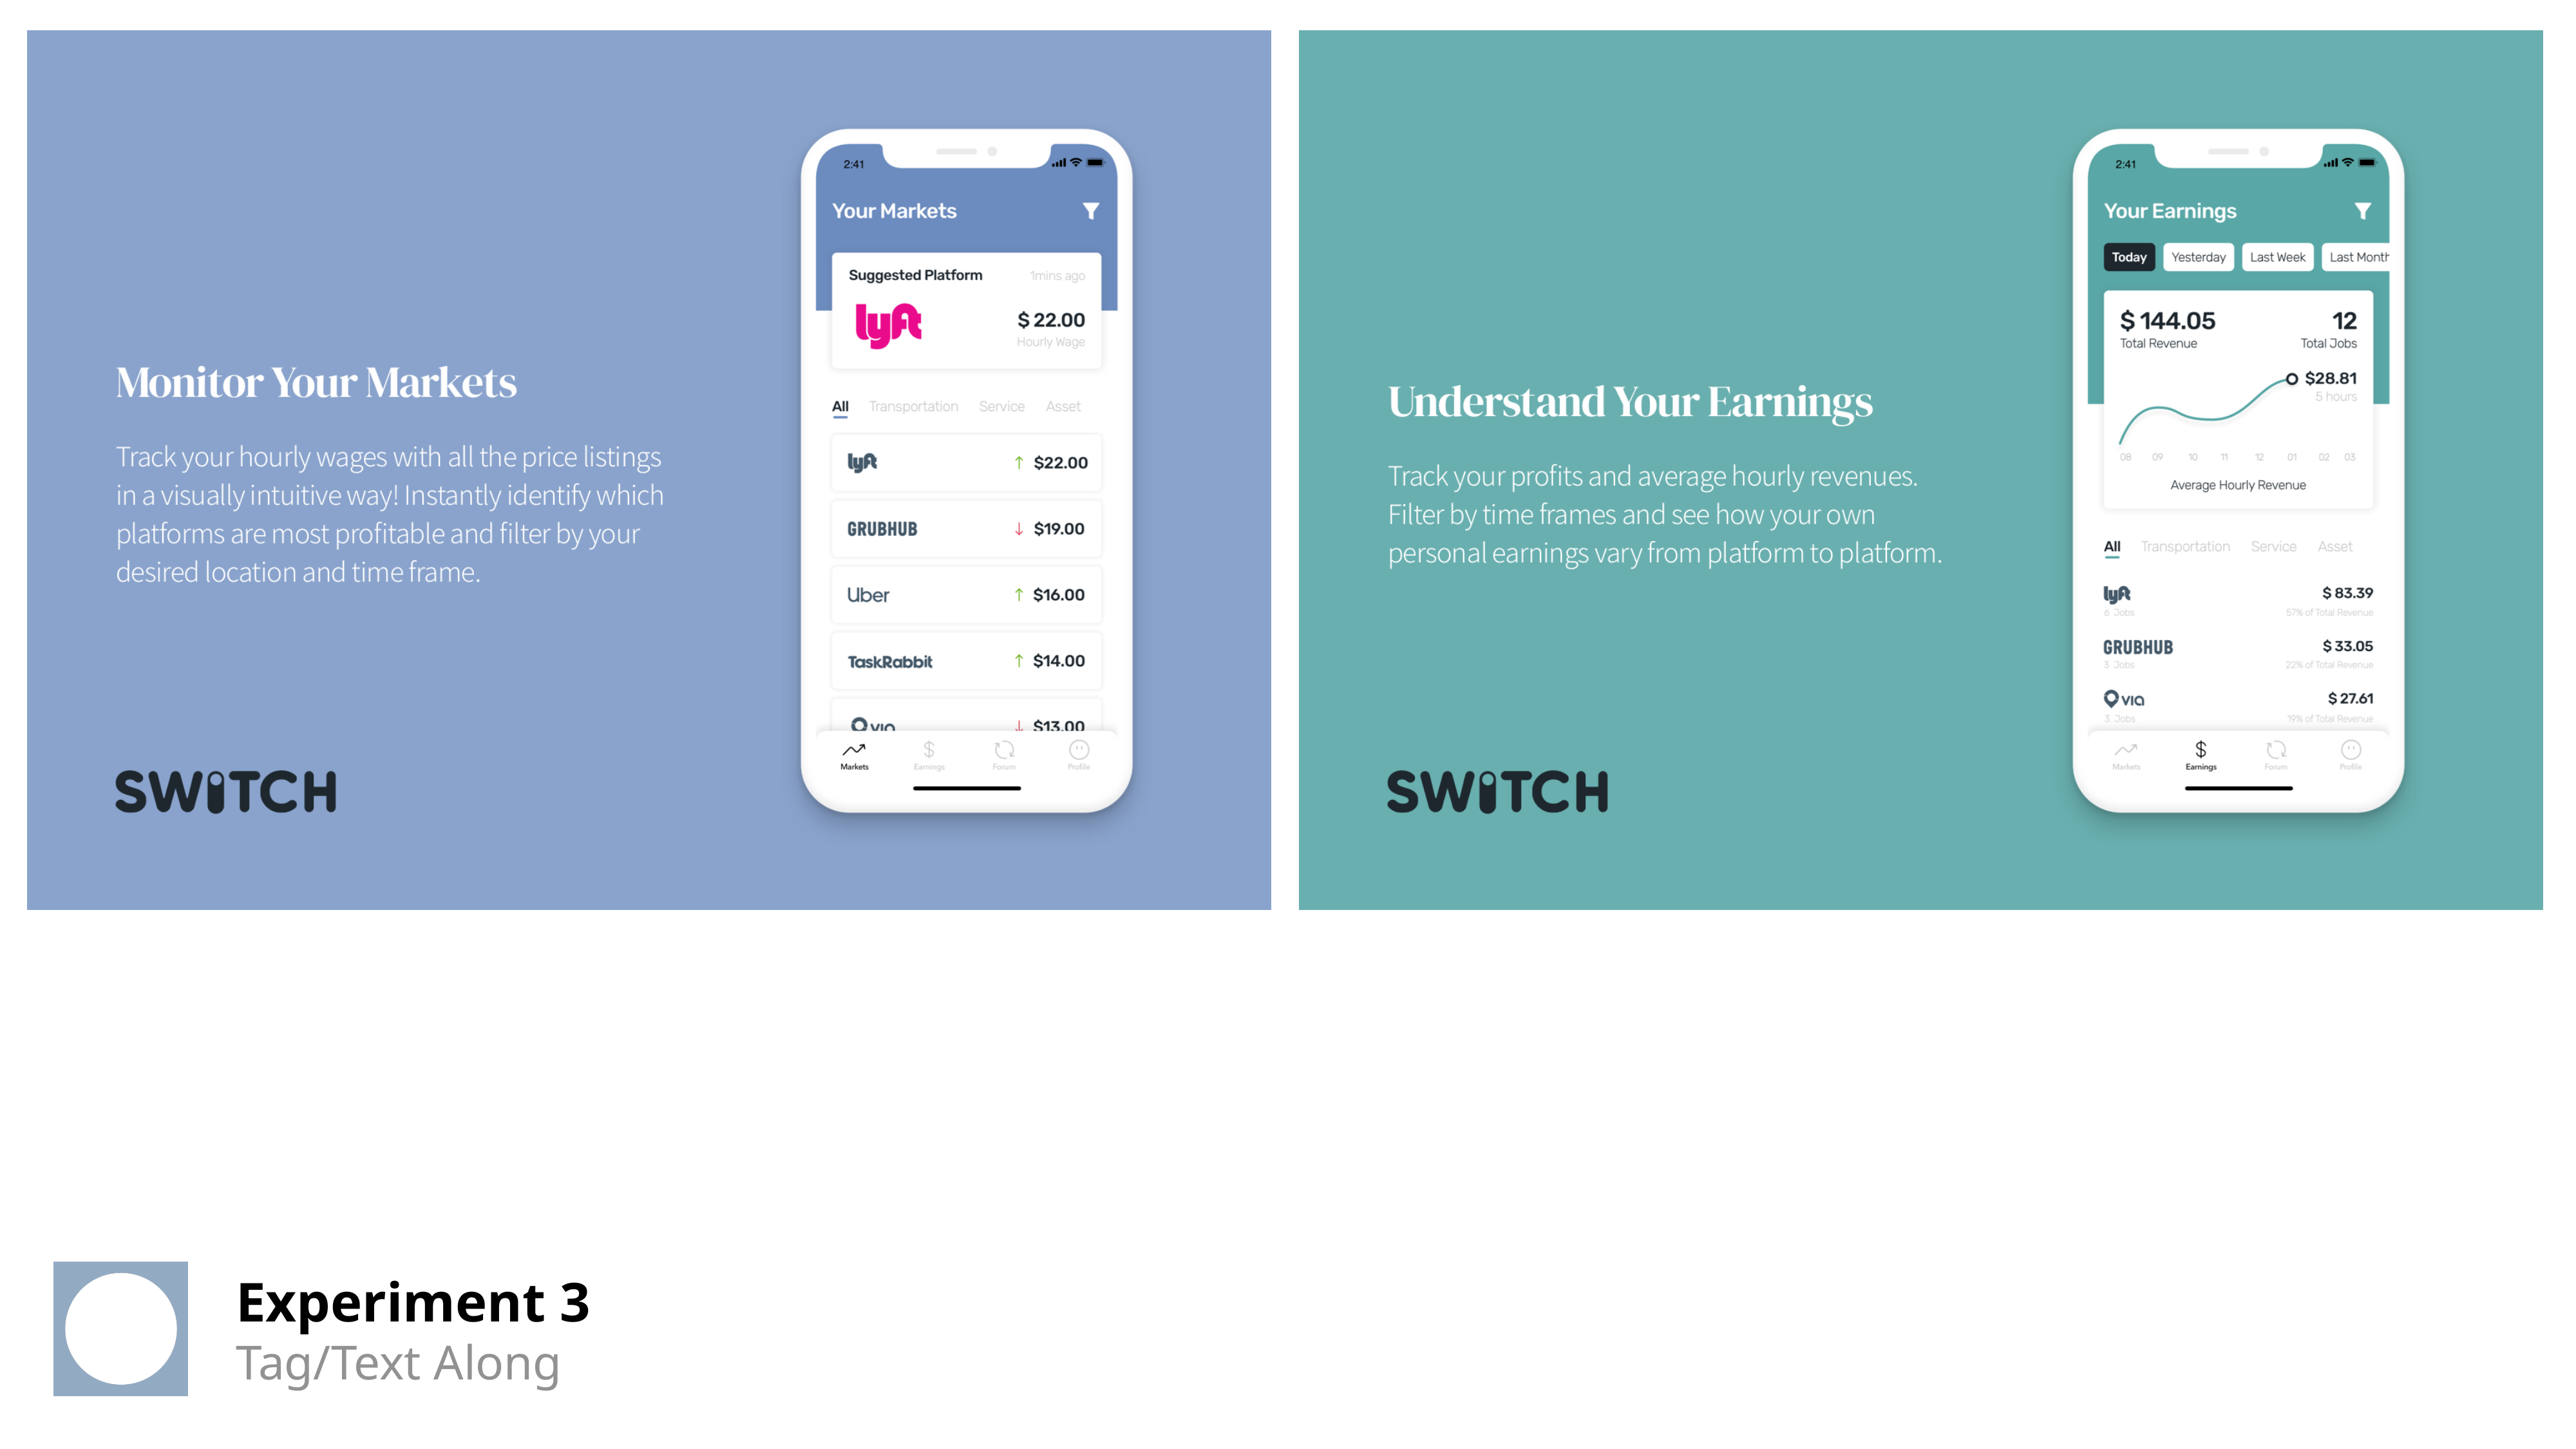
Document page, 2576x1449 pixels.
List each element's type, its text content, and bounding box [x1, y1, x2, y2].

text_box Experiment 3 Tag/Text Along [228, 1260, 617, 1397]
picture [1299, 30, 2543, 910]
picture [53, 1261, 188, 1396]
picture [27, 30, 1271, 910]
